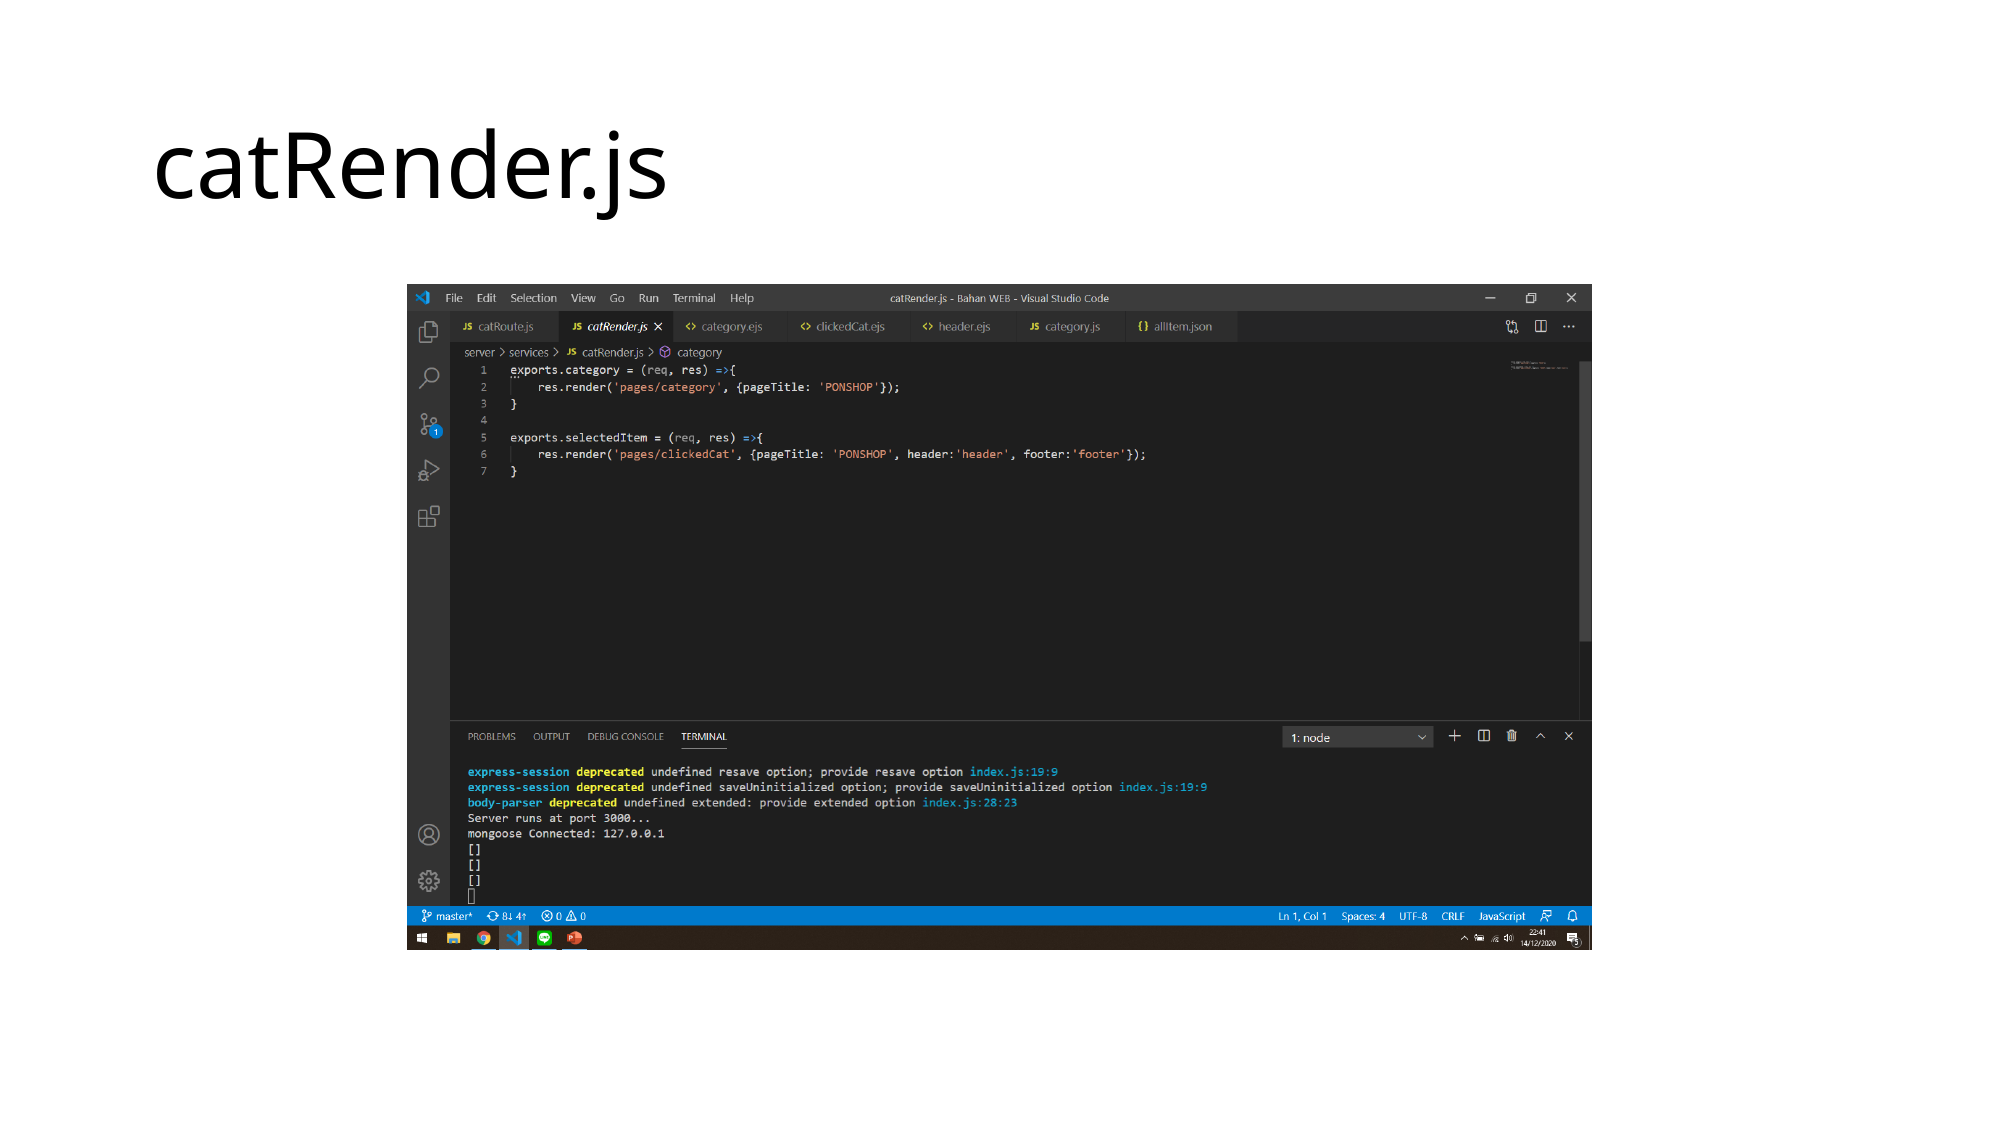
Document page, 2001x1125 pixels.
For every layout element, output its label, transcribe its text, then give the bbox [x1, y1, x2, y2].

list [407, 284, 1592, 950]
title catRender.js [137, 59, 1863, 278]
